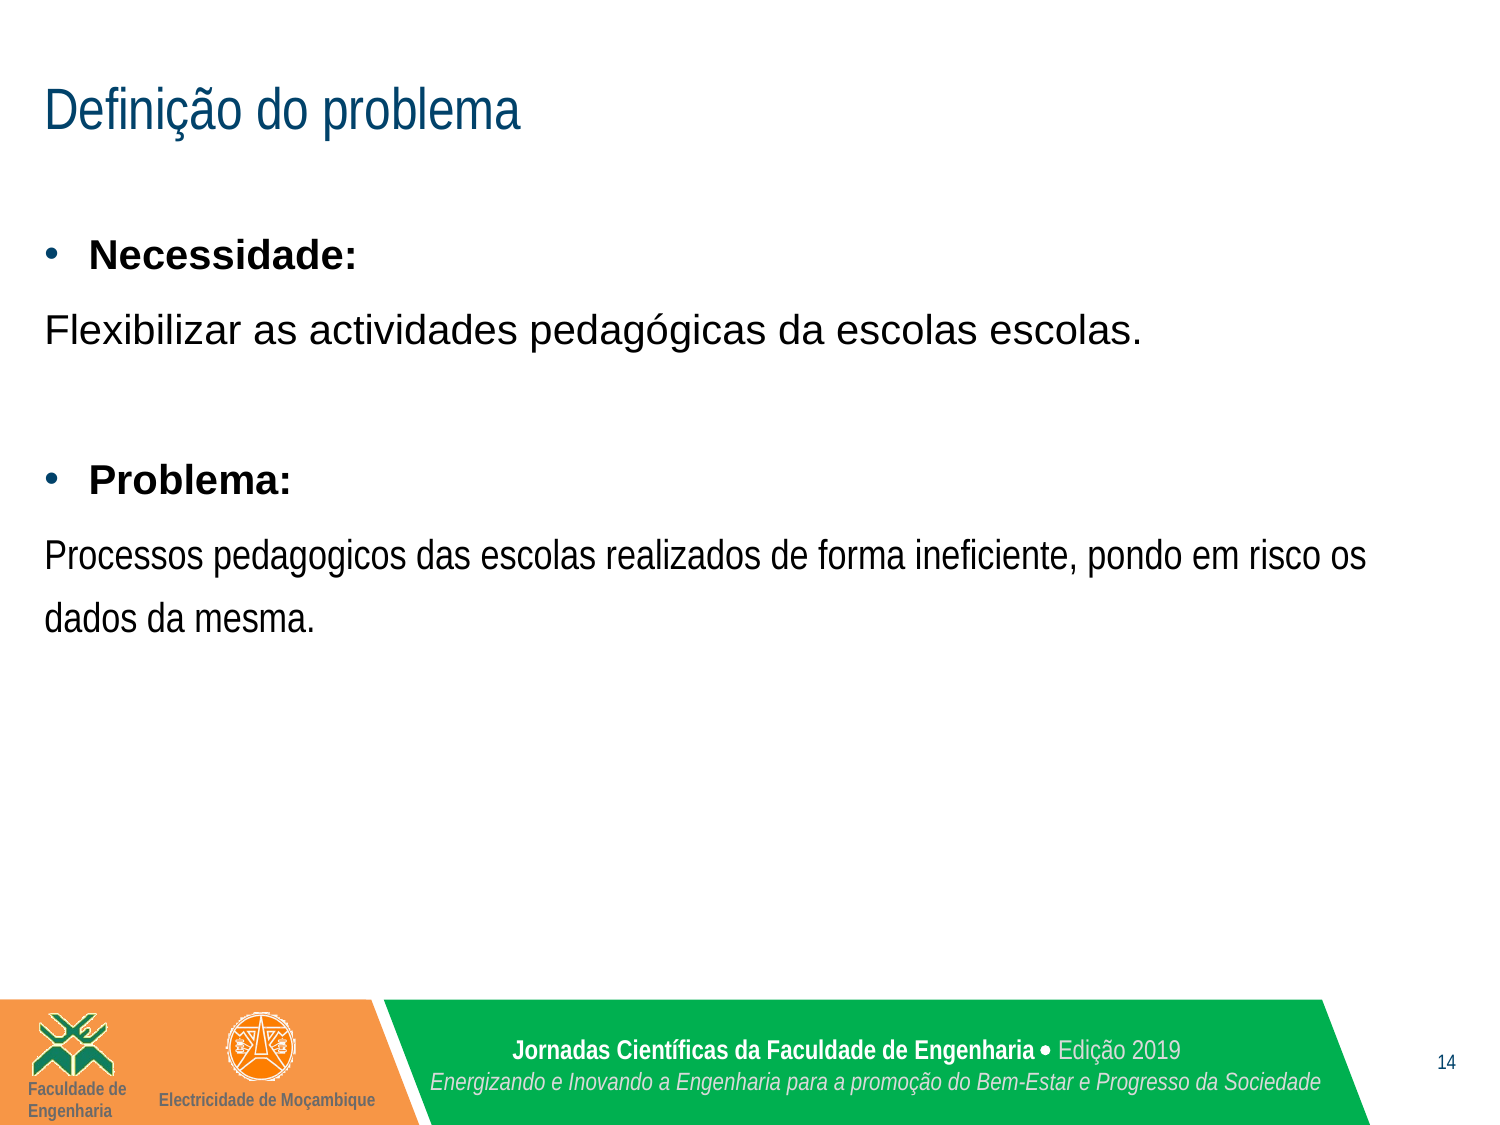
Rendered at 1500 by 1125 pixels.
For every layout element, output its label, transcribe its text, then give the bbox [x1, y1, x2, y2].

list Necessidade: Flexibilizar as actividades pedagógicas da escolas escolas. Problema: Processos pedagogicos das escolas realizados de forma ineficiente, pondo em risco os dados da mesma. [29, 208, 1471, 976]
slide_number 14 [1317, 1001, 1472, 1120]
picture [223, 1012, 300, 1082]
picture [28, 1005, 118, 1076]
title Definição do problema [29, 31, 1471, 183]
